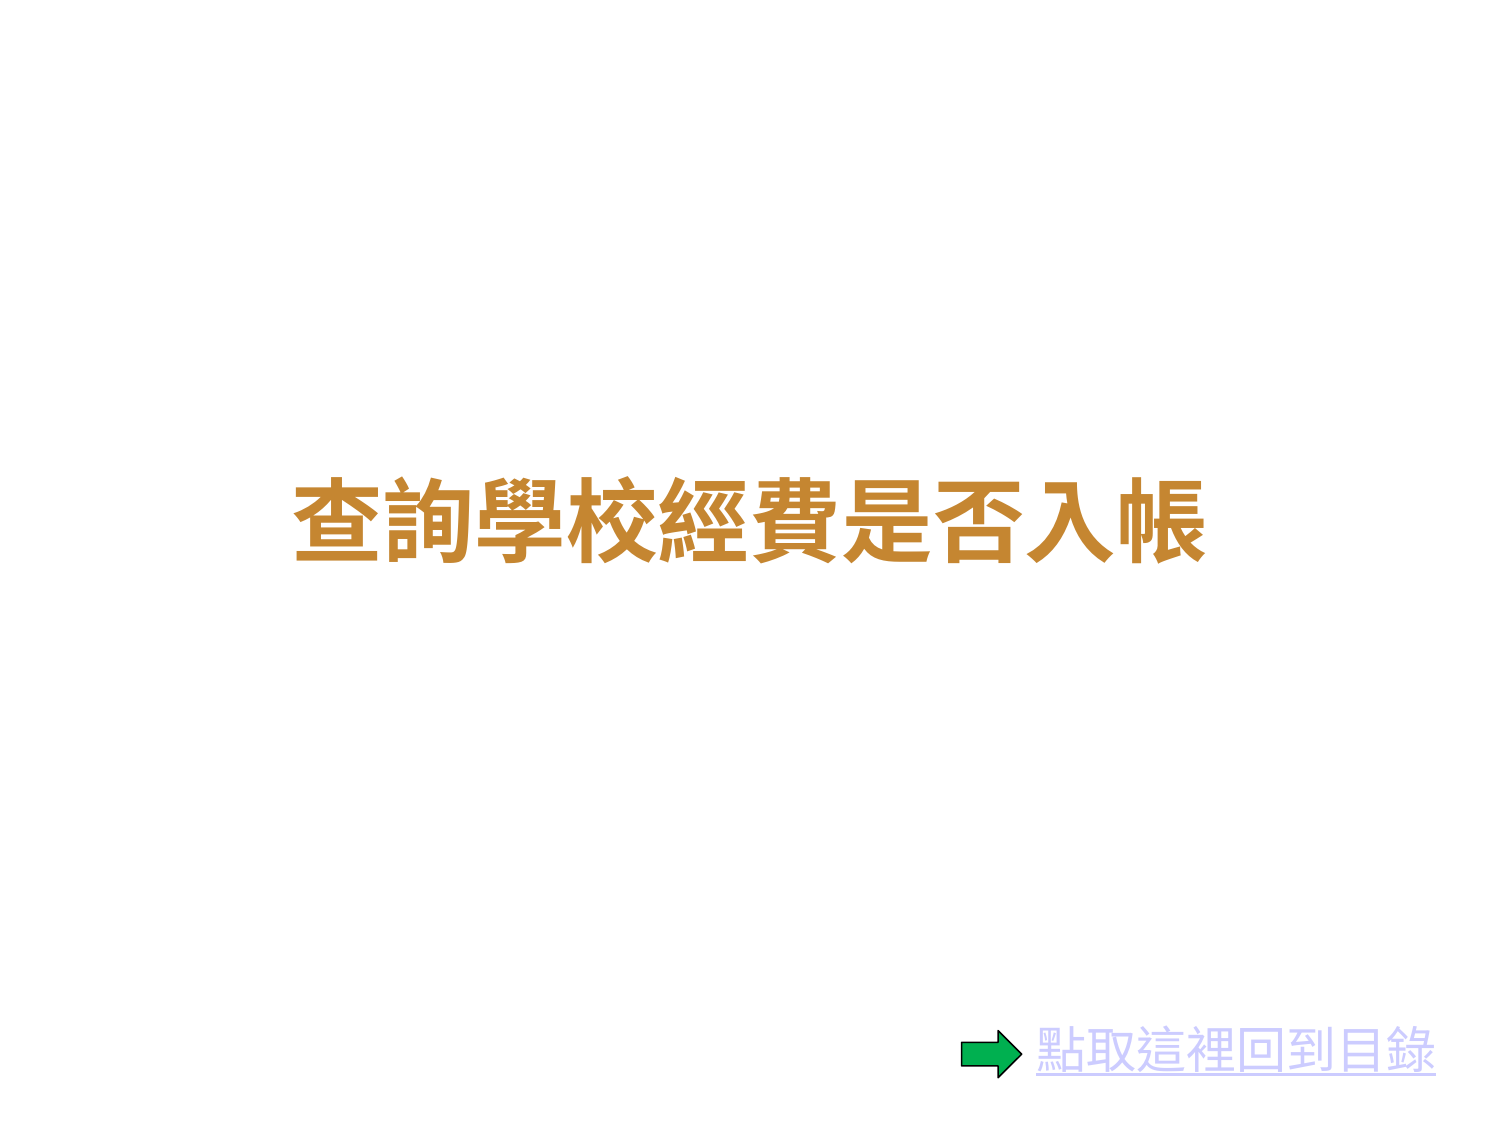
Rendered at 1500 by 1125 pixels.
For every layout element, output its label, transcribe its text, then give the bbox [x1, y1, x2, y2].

text_box [961, 1030, 1022, 1078]
text_box 點取這裡回到目錄 [1021, 1011, 1459, 1099]
text_box 查詢學校經費是否入帳 [0, 456, 1500, 644]
